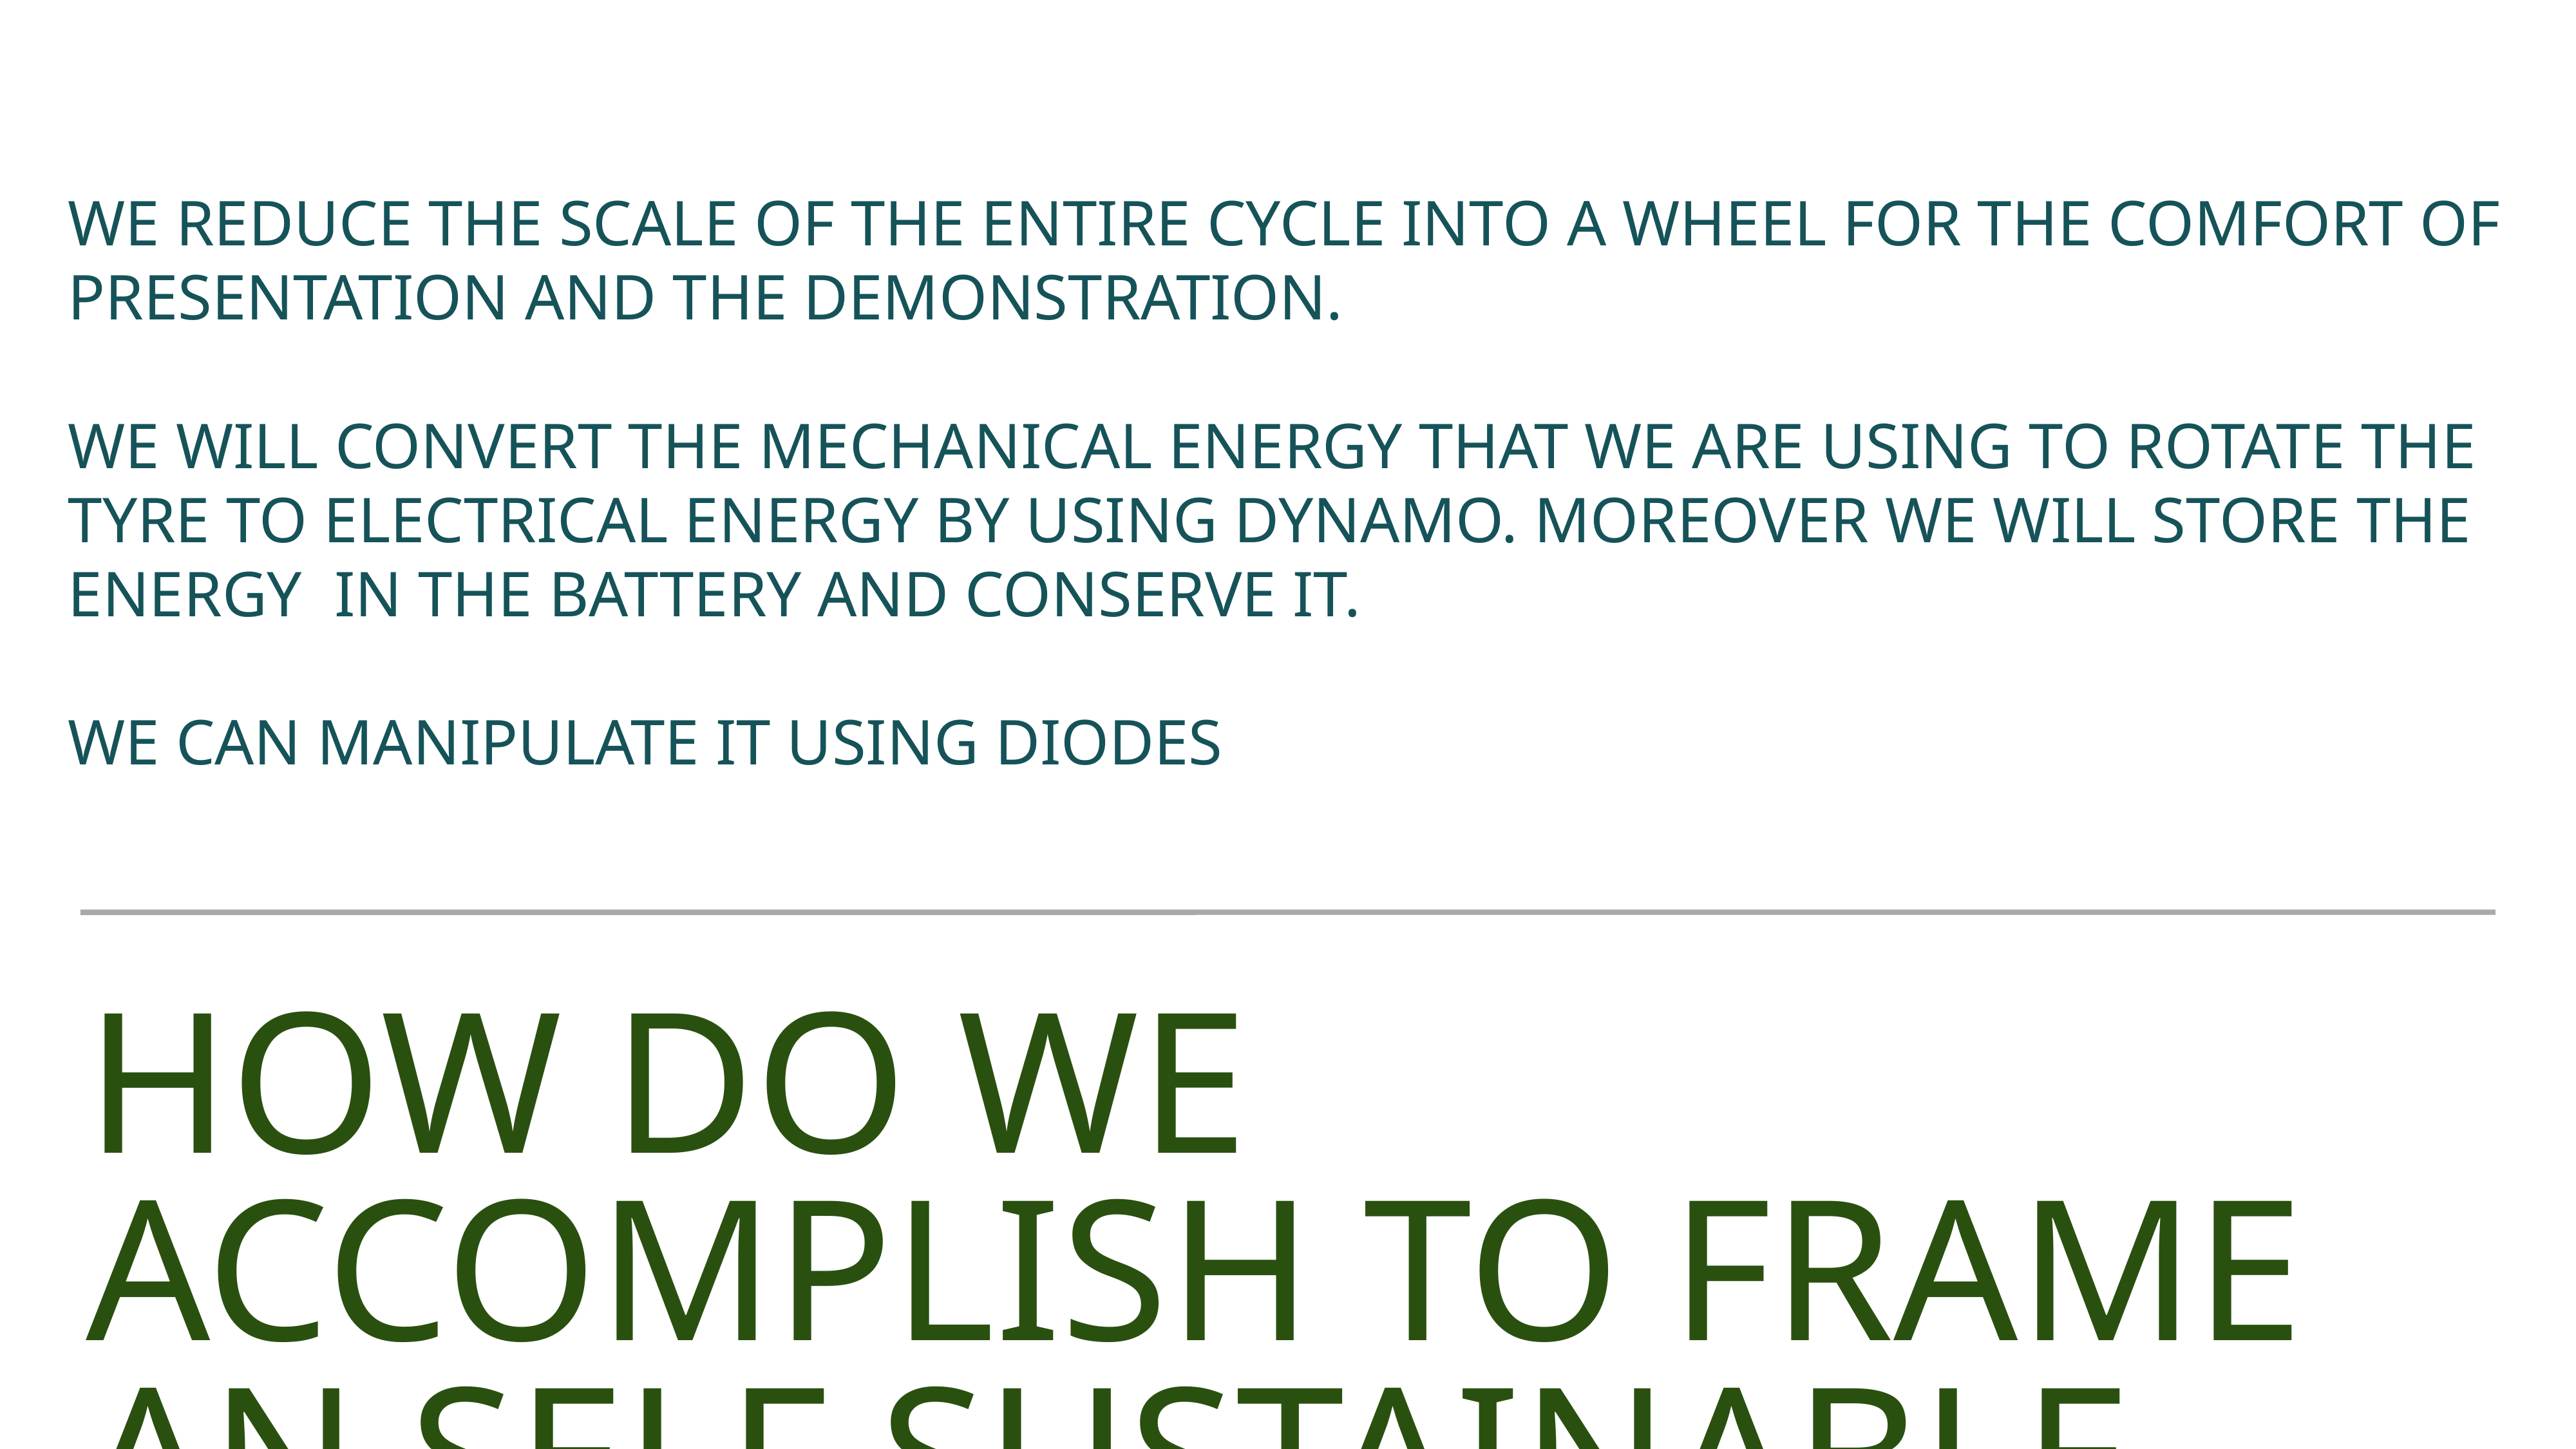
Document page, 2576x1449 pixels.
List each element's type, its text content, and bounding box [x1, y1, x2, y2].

list WE REDUCE THE SCALE OF THE ENTIRE CYCLE INTO A WHEEL FOR THE COMFORT OF PRESENTATION AND THE DEMONSTRATION. WE WILL CONVERT THE MECHANICAL ENERGY THAT WE ARE USING TO ROTATE THE TYRE TO ELECTRICAL ENERGY BY USING DYNAMO. MOREOVER WE WILL STORE THE ENERGY IN THE BATTERY AND CONSERVE IT. WE CAN MANIPULATE IT USING DIODES [62, 193, 2514, 784]
title how do we accomplish to frame an self sustainable electric cycle ? [80, 998, 2496, 1401]
